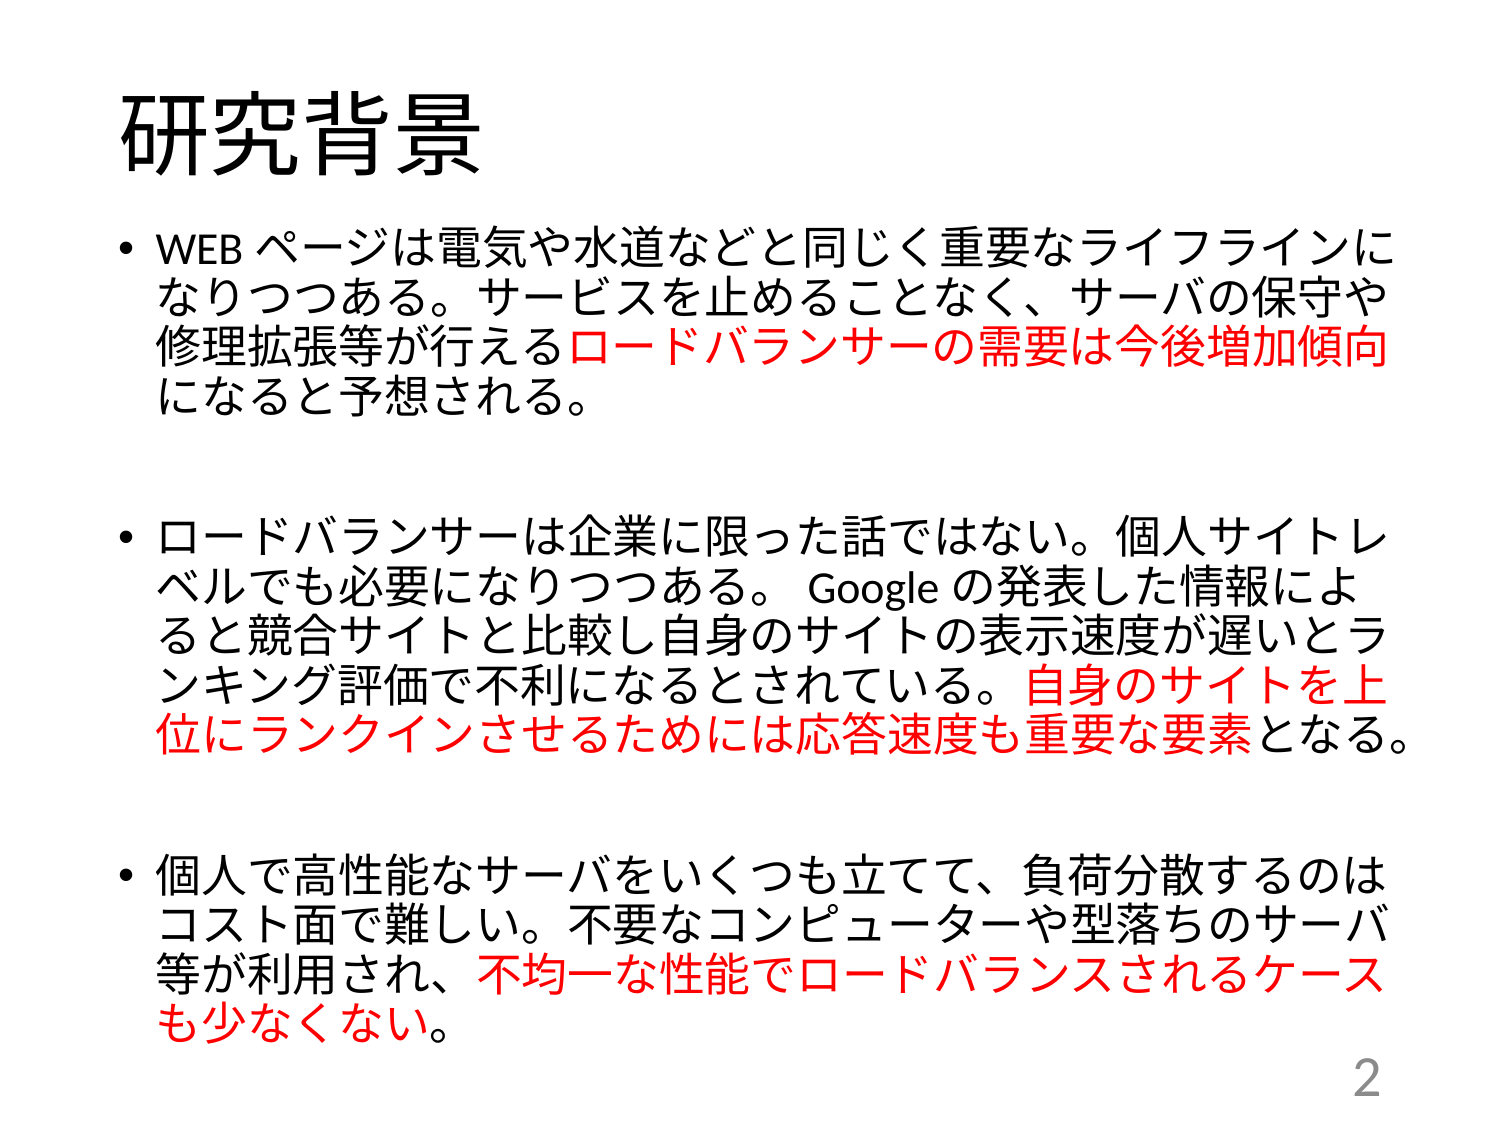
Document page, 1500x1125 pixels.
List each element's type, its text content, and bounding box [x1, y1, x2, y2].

title 研究背景 [103, 30, 1397, 218]
list WEBページは電気や水道などと同じく重要なライフラインになりつつある。サービスを止めることなく、サーバの保守や修理拡張等が行えるロードバランサーの需要は今後増加傾向になると予想される。 ロードバランサーは企業に限った話ではない。個人サイトレベルでも必要になりつつある。Googleの発表した情報によると競合サイトと比較し自身のサイトの表示速度が遅いとランキング評価で不利になるとされている。自身のサイトを上位にランクインさせるためには応答速度も重要な要素となる。 個人で高性能なサーバをいくつも立てて、負荷分散するのはコスト面で難しい。不要なコンピューターや型落ちのサーバ等が利用され、不均一な性能でロードバランスされるケースも少なくない。 [103, 218, 1418, 1122]
slide_number 2 [1059, 1042, 1397, 1103]
